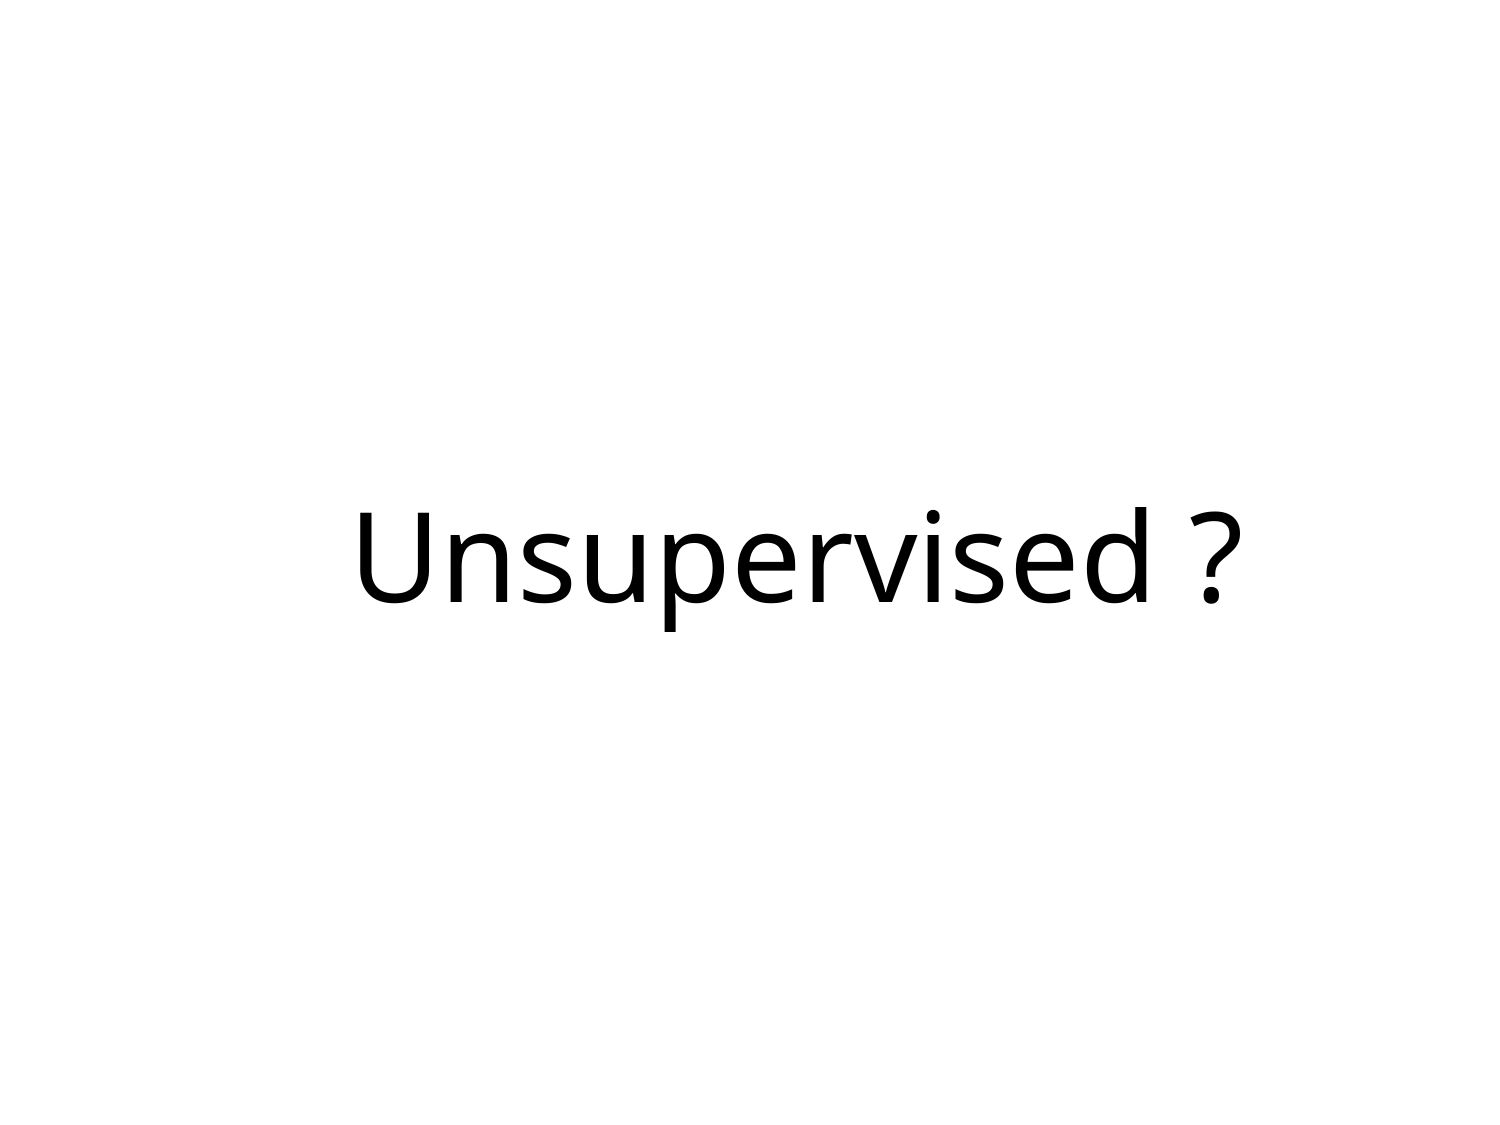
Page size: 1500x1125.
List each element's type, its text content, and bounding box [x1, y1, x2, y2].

title Unsupervised ? [159, 243, 1435, 636]
